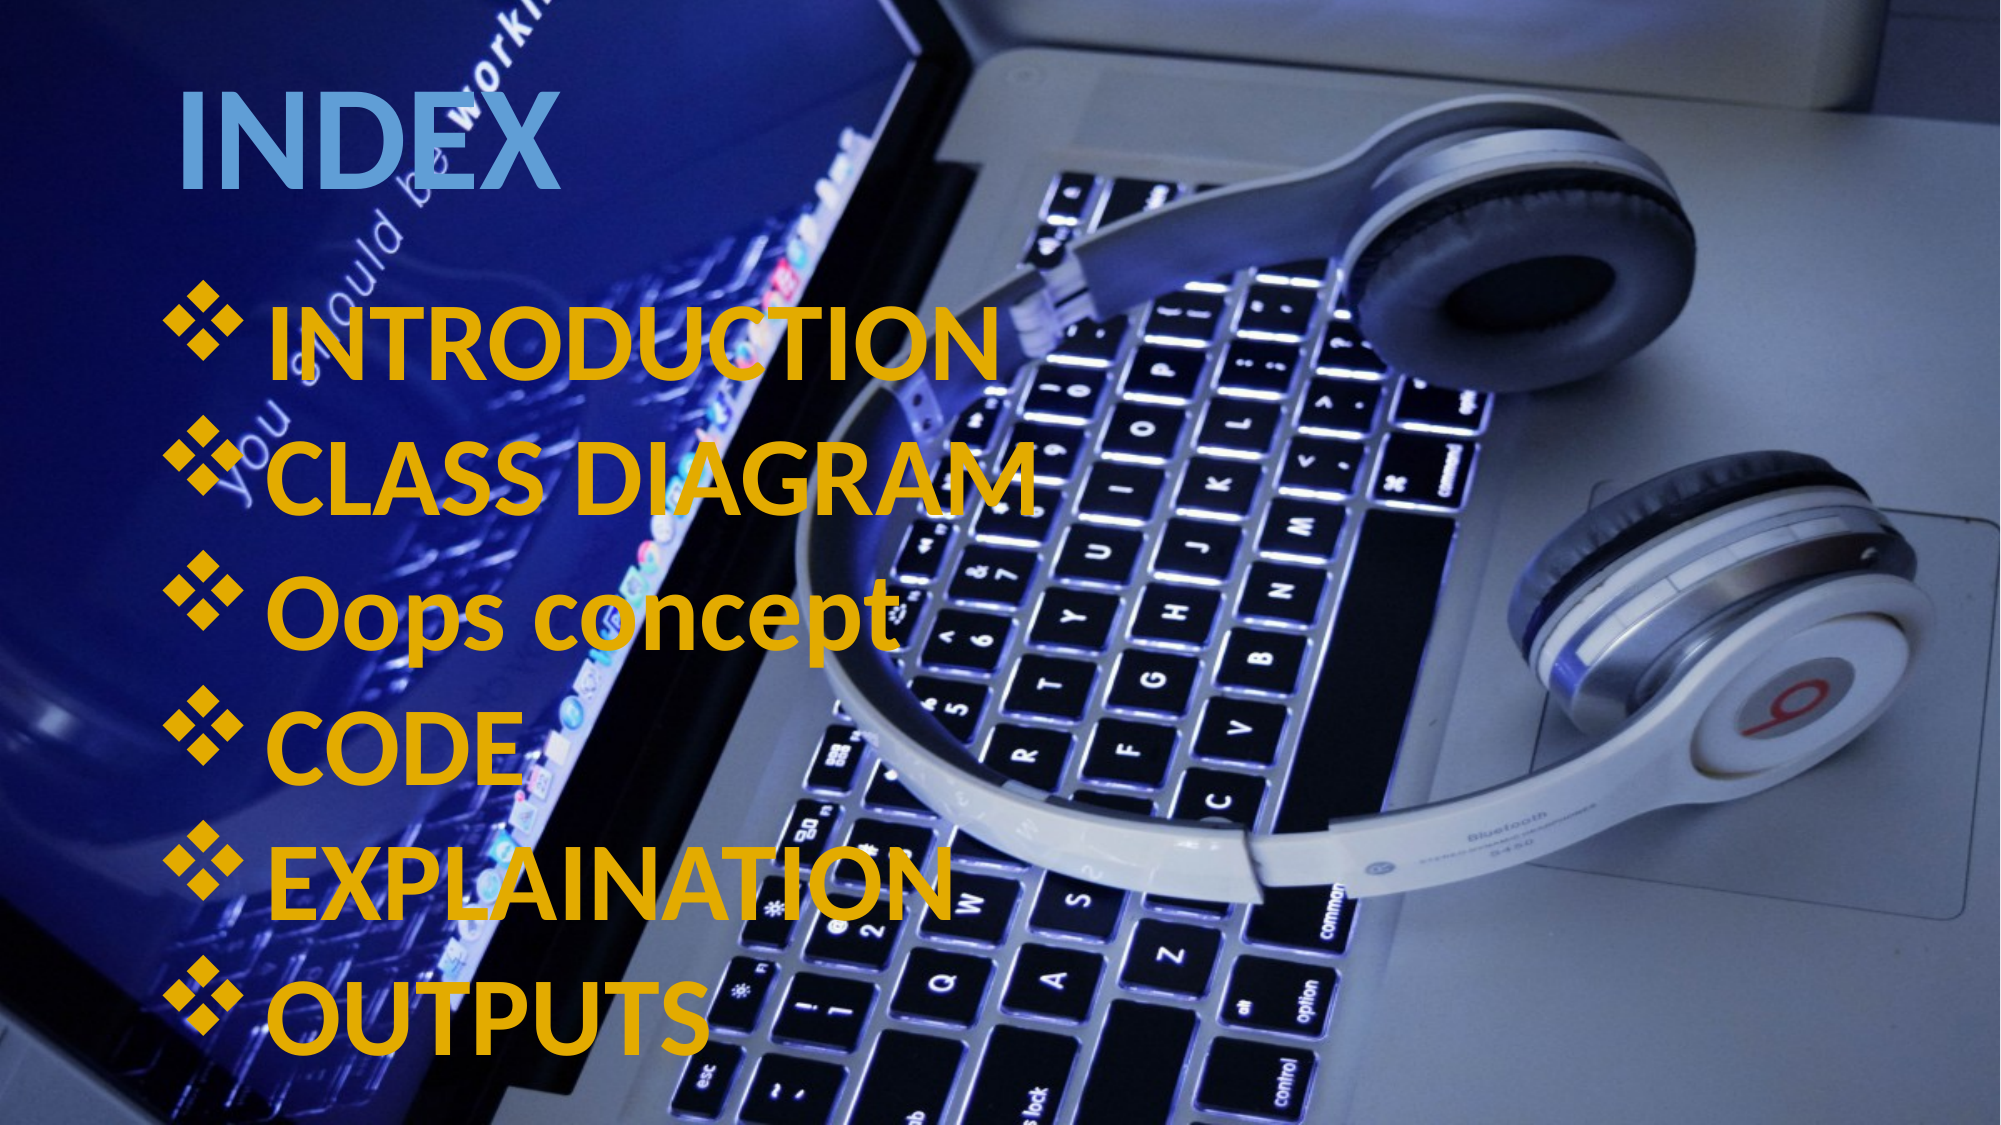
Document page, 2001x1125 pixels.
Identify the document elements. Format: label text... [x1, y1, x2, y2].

picture [0, 0, 2001, 1125]
text_box INDEX [38, 31, 698, 227]
text_box INTRODUCTION CLASS DIAGRAM Oops concept CODE EXPLAINATION OUTPUTS [138, 260, 1412, 1086]
